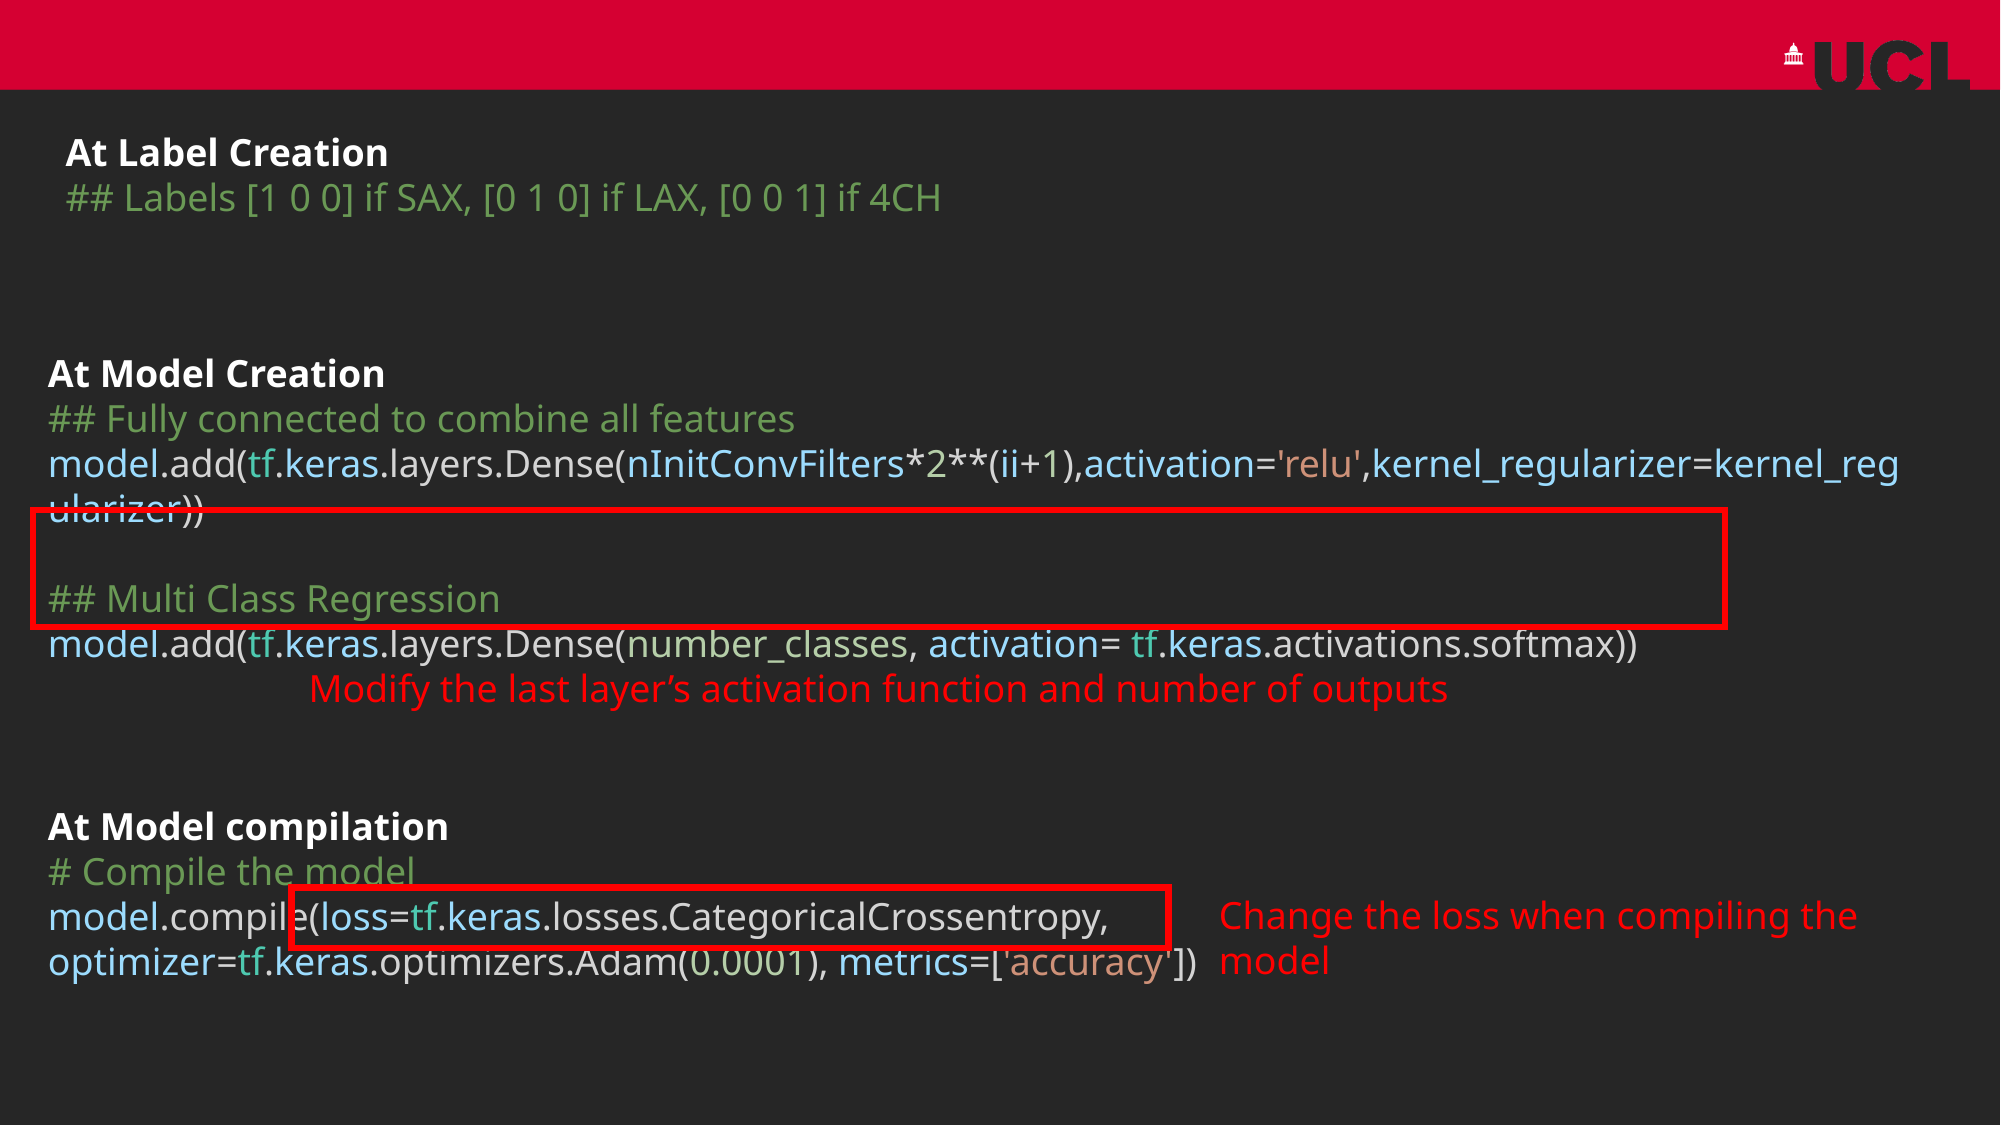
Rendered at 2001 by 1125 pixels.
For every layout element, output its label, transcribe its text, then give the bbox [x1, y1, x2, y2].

text_box At Label Creation ## Labels [1 0 0] if SAX, [0 1 0] if LAX, [0 0 1] if 4CH [50, 122, 1949, 272]
picture [0, 0, 2001, 90]
text_box Modify the last layer’s activation function and number of outputs [33, 657, 1725, 718]
text_box At Model Creation ## Fully connected to combine all features model.add(tf.keras.layers.Dense(nInitConvFilters*2**(ii+1),activation='relu',kernel_regularizer=kernel_regularizer)) ## Multi Class Regression model.add(tf.keras.layers.Dense(number_classes, activation= tf.keras.activations.softmax)) [33, 343, 1932, 673]
text_box At Model compilation # Compile the model model.compile(loss=tf.keras.losses.CategoricalCrossentropy, optimizer=tf.keras.optimizers.Adam(0.0001), metrics=['accuracy']) [33, 795, 1498, 991]
text_box [32, 509, 1726, 628]
text_box Change the loss when compiling the model [1498, 884, 1963, 990]
text_box [291, 887, 1170, 949]
